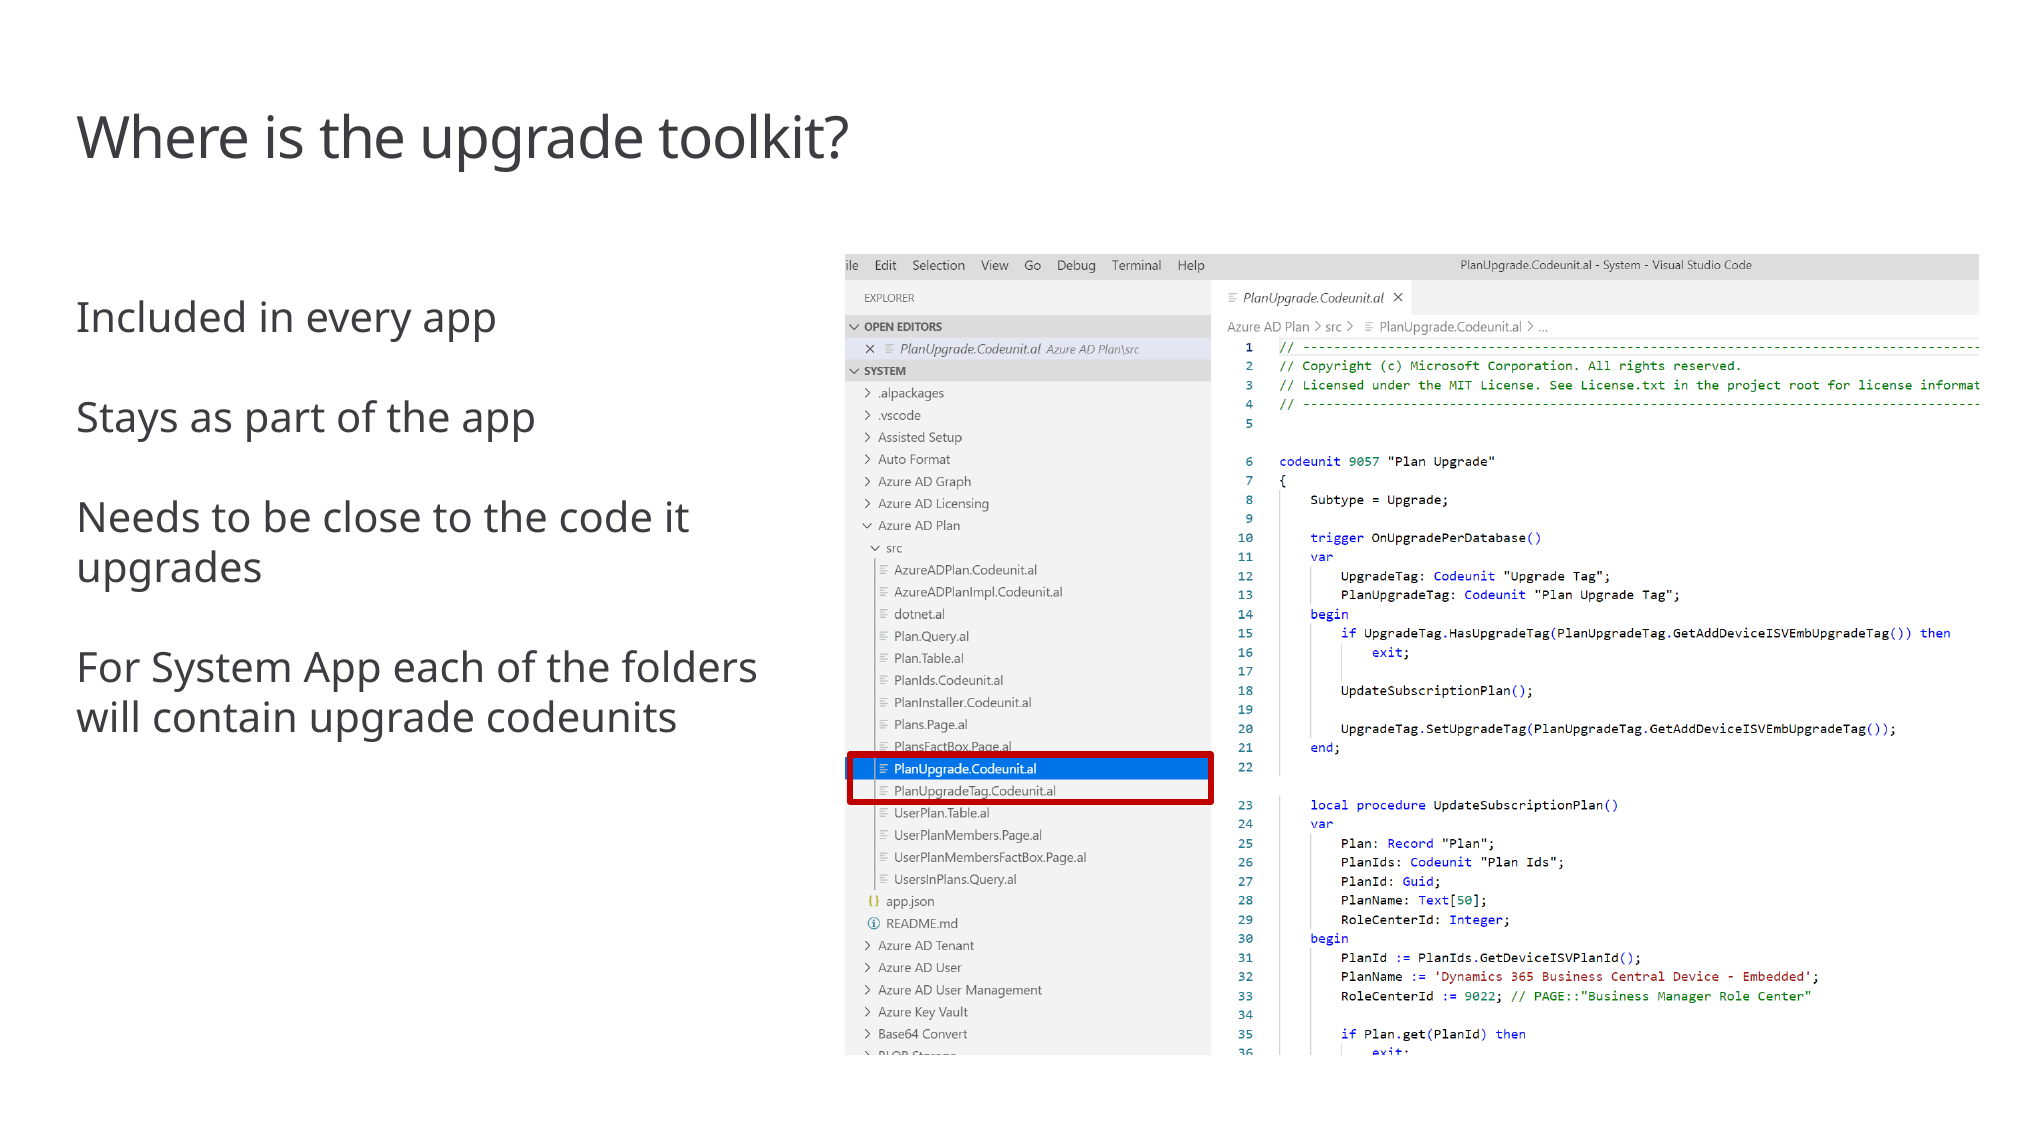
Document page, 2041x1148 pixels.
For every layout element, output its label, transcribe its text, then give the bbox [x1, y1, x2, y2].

title Where is the upgrade toolkit? [76, 103, 1004, 172]
list Included in every app Stays as part of the app Needs to be close to the code it upgrades For System App each of the folders will contain upgrade codeunits [76, 290, 796, 796]
picture [844, 254, 1980, 1055]
